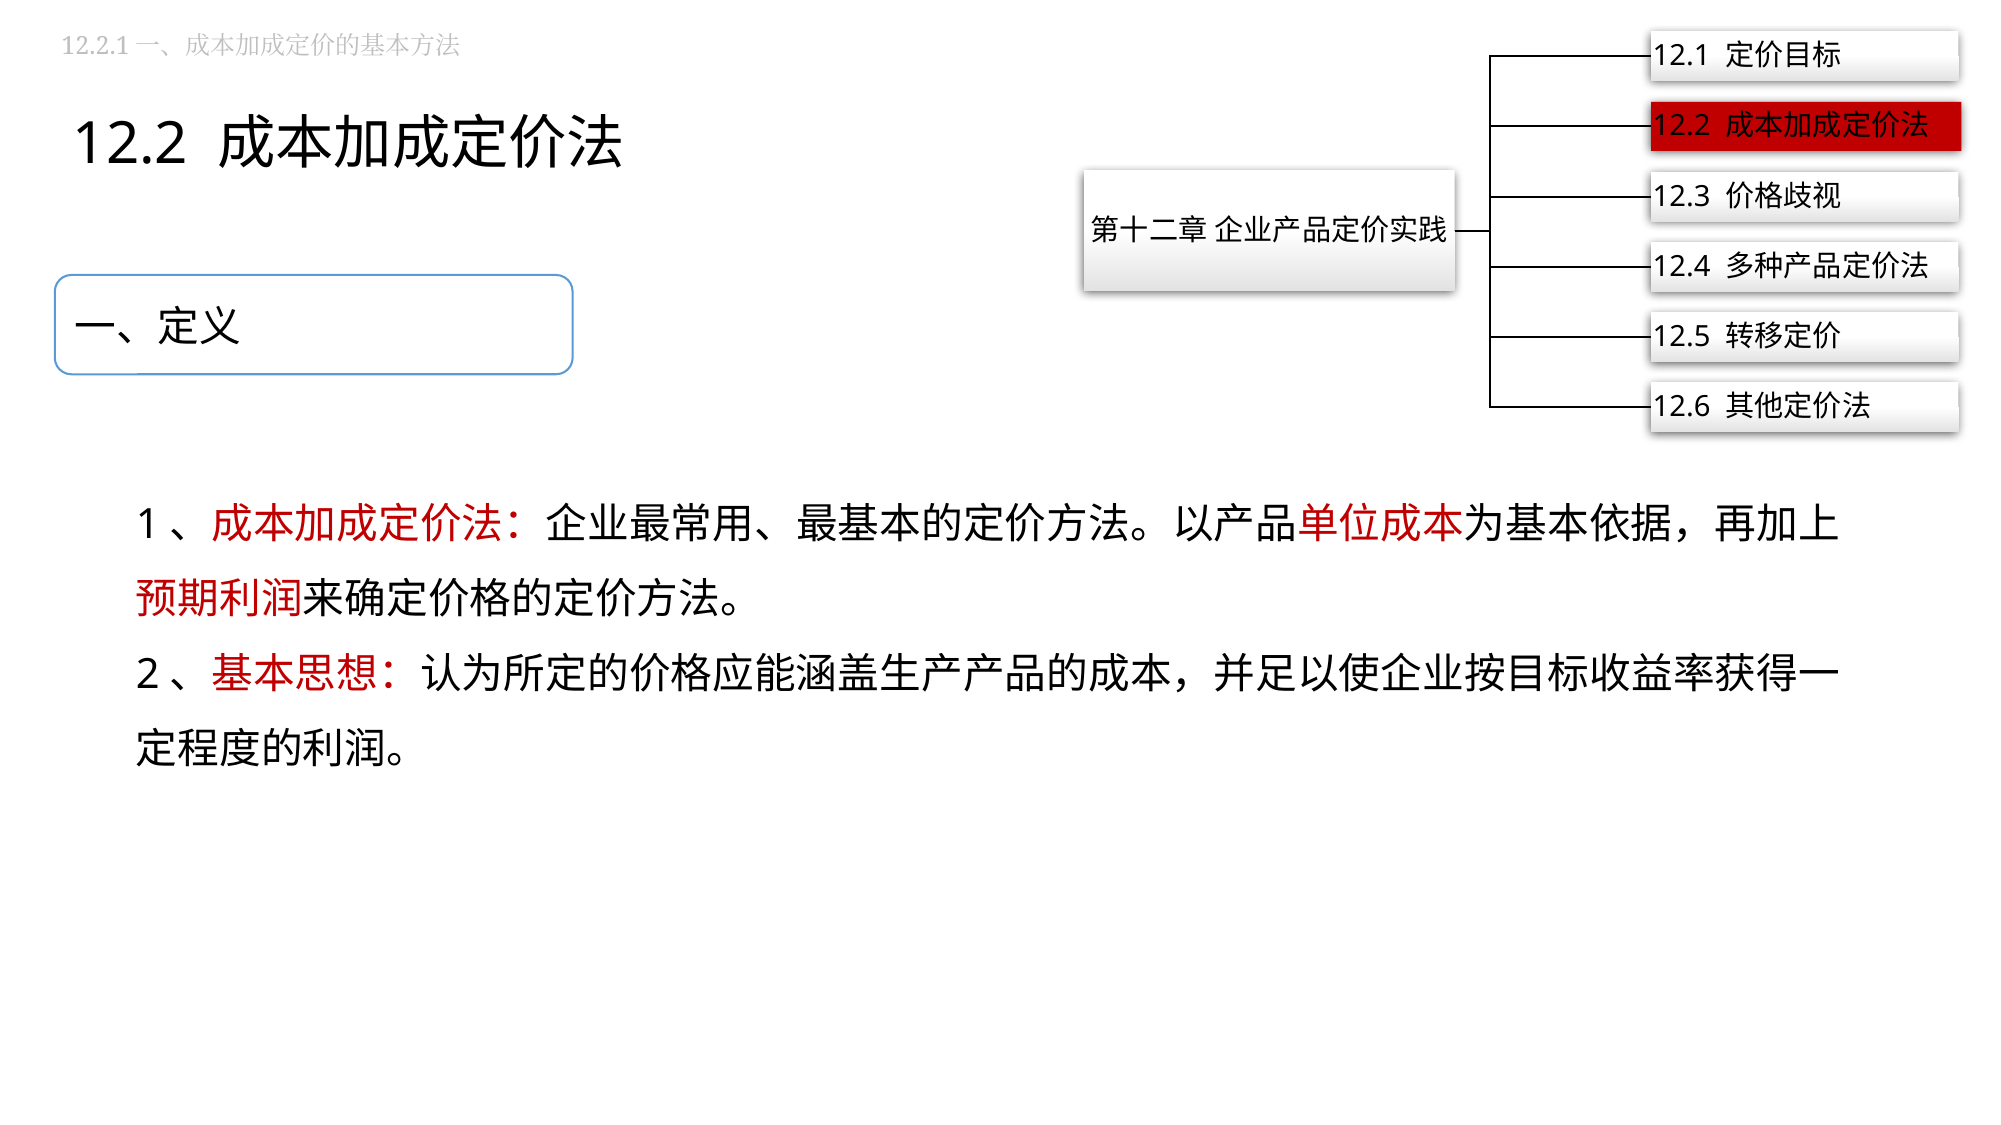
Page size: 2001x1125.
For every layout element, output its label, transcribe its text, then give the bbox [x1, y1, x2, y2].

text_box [1084, 0, 1966, 446]
text_box 一、定义 [53, 273, 574, 376]
text_box 12.2 成本加成定价法 [54, 95, 1084, 184]
text_box 12.2.1一、成本加成定价的基本方法 [46, 22, 476, 68]
text_box 1、成本加成定价法：企业最常用、最基本的定价方法。以产品单位成本为基本依据，再加上预期利润来确定价格的定价方法。 2、基本思想：认为所定的价格应能涵盖生产产品的成本，并足以使企业按目标收益率获得一定程度的利润。 [121, 464, 1871, 780]
